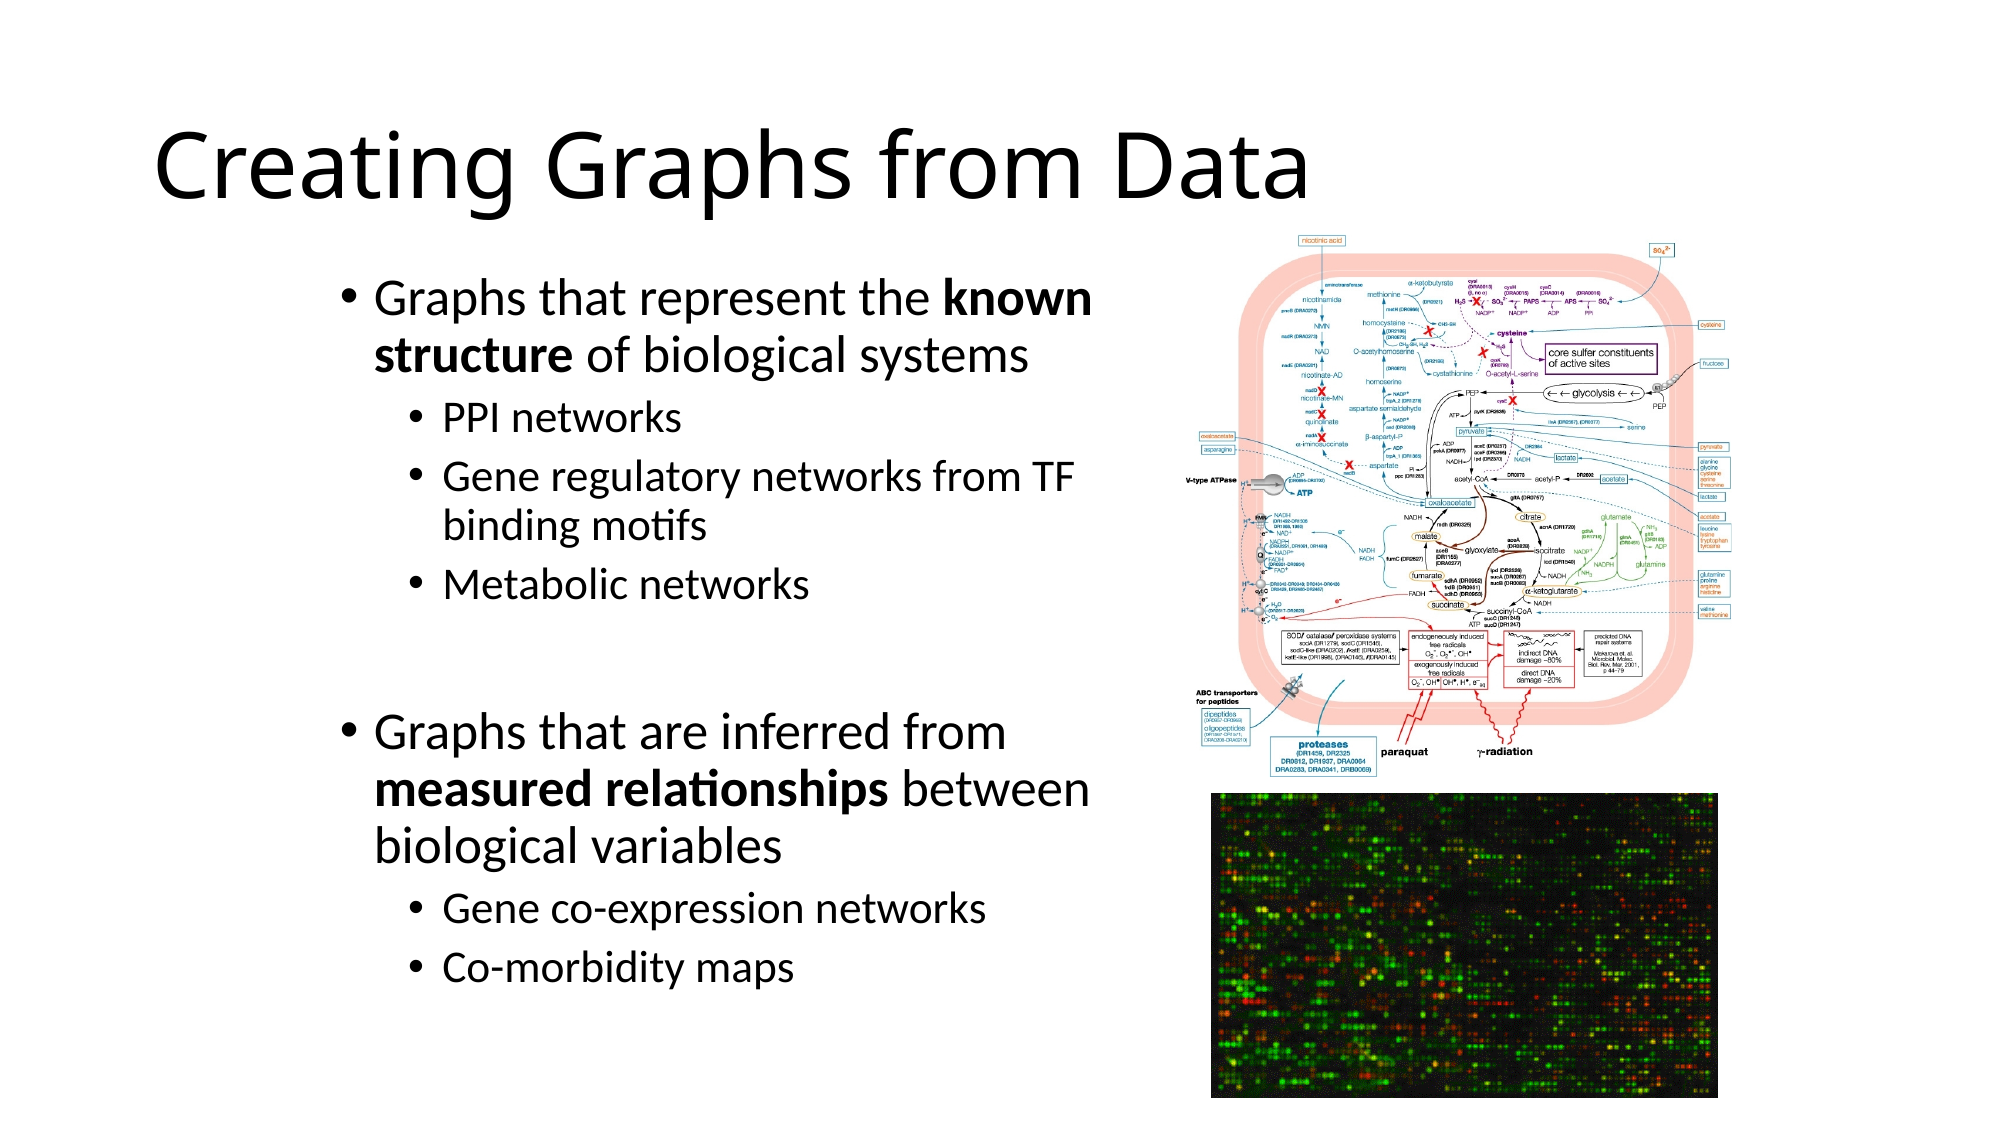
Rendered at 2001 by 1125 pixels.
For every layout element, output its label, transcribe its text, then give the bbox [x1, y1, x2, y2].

title Creating Graphs from Data [137, 59, 1863, 278]
picture [1185, 229, 1732, 777]
picture [1211, 793, 1718, 1098]
list Graphs that represent the known structure of biological systems PPI networks Gene regulatory networks from TF binding motifs Metabolic networks Graphs that are inferred from measured relationships between biological variables Gene co-expression networks Co-morbidity maps [324, 262, 1221, 1005]
